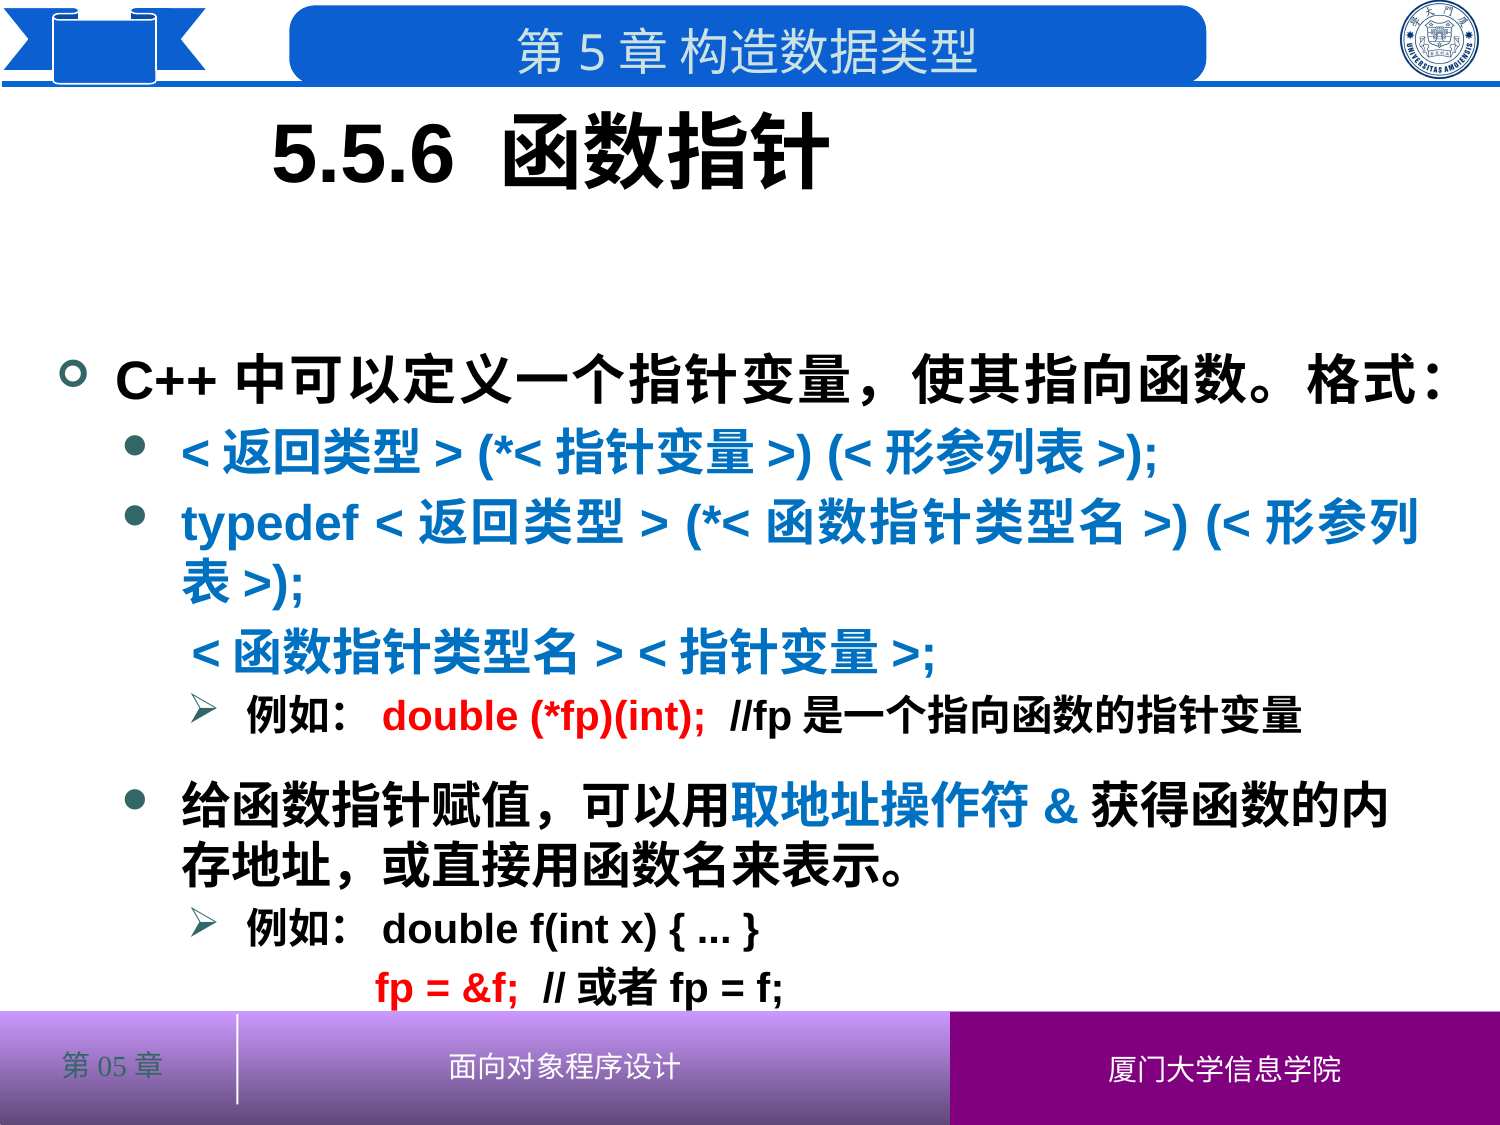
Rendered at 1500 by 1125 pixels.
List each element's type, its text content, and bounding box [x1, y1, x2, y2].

list C++中可以定义一个指针变量，使其指向函数。格式： <返回类型> (*<指针变量>) (<形参列表>); typedef <返回类型> (*<函数指针类型名>) (<形参列表>); <函数指针类型名> <指针变量>; 例如：double (*fp)(int); //fp是一个指向函数的指针变量 给函数指针赋值，可以用取地址操作符&获得函数的内存地址，或直接用函数名来表示。 例如：double f(int x) { ... } fp = &f; //或者fp = f; [40, 337, 1436, 985]
text_box 5.5.6 函数指针 [256, 23, 1407, 274]
slide_number [249, 1025, 463, 1100]
picture [1399, 0, 1480, 80]
